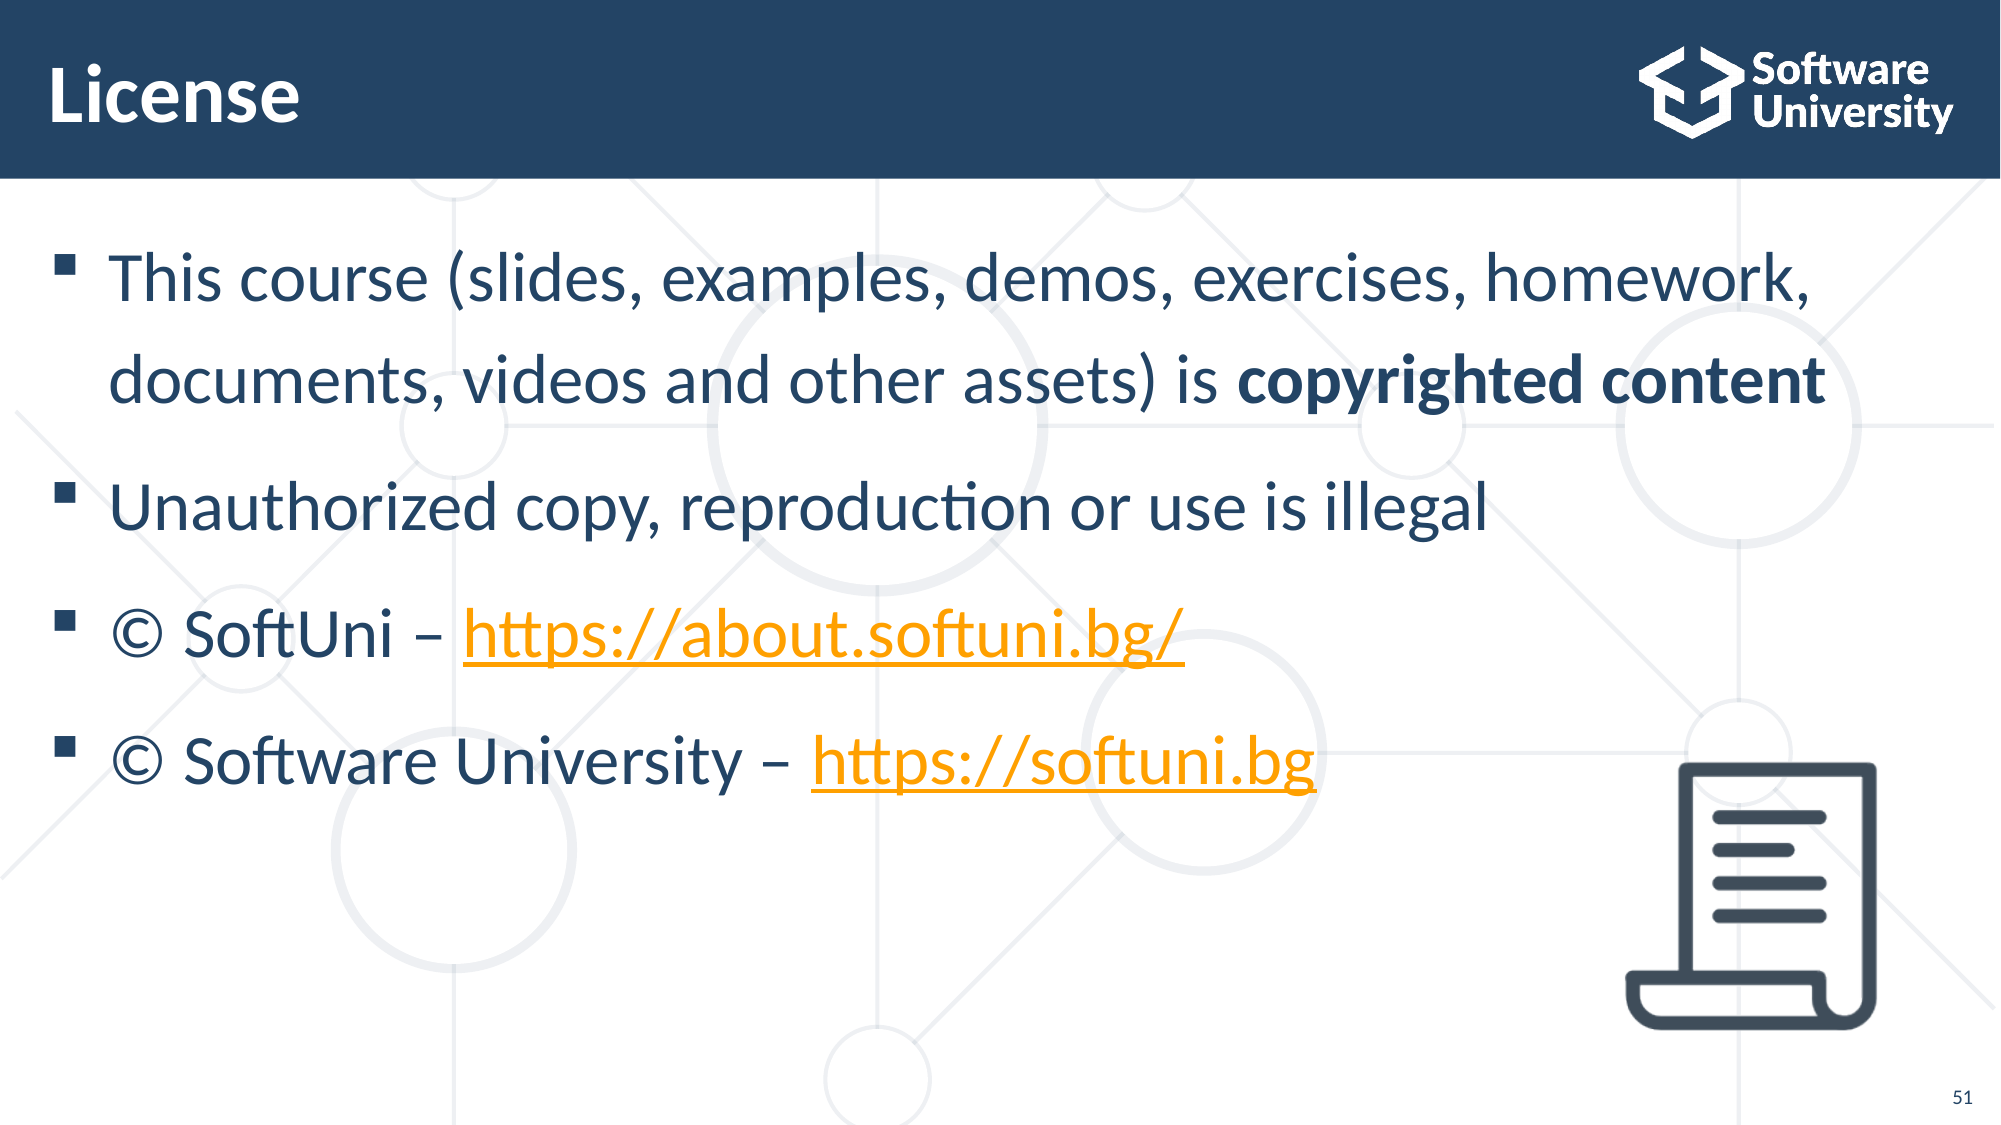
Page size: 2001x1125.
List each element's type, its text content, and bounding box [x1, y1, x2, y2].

picture [1598, 729, 1916, 1065]
title License [31, 16, 1625, 162]
picture [1639, 46, 1954, 139]
list This course (slides, examples, demos, exercises, homework, documents, videos and other assets) is copyrighted content Unauthorized copy, reproduction or use is illegal © SoftUni – https://about.softuni.bg/ © Software University – https://softuni.bg [31, 208, 1970, 1104]
slide_number 51 [1927, 1067, 1989, 1117]
